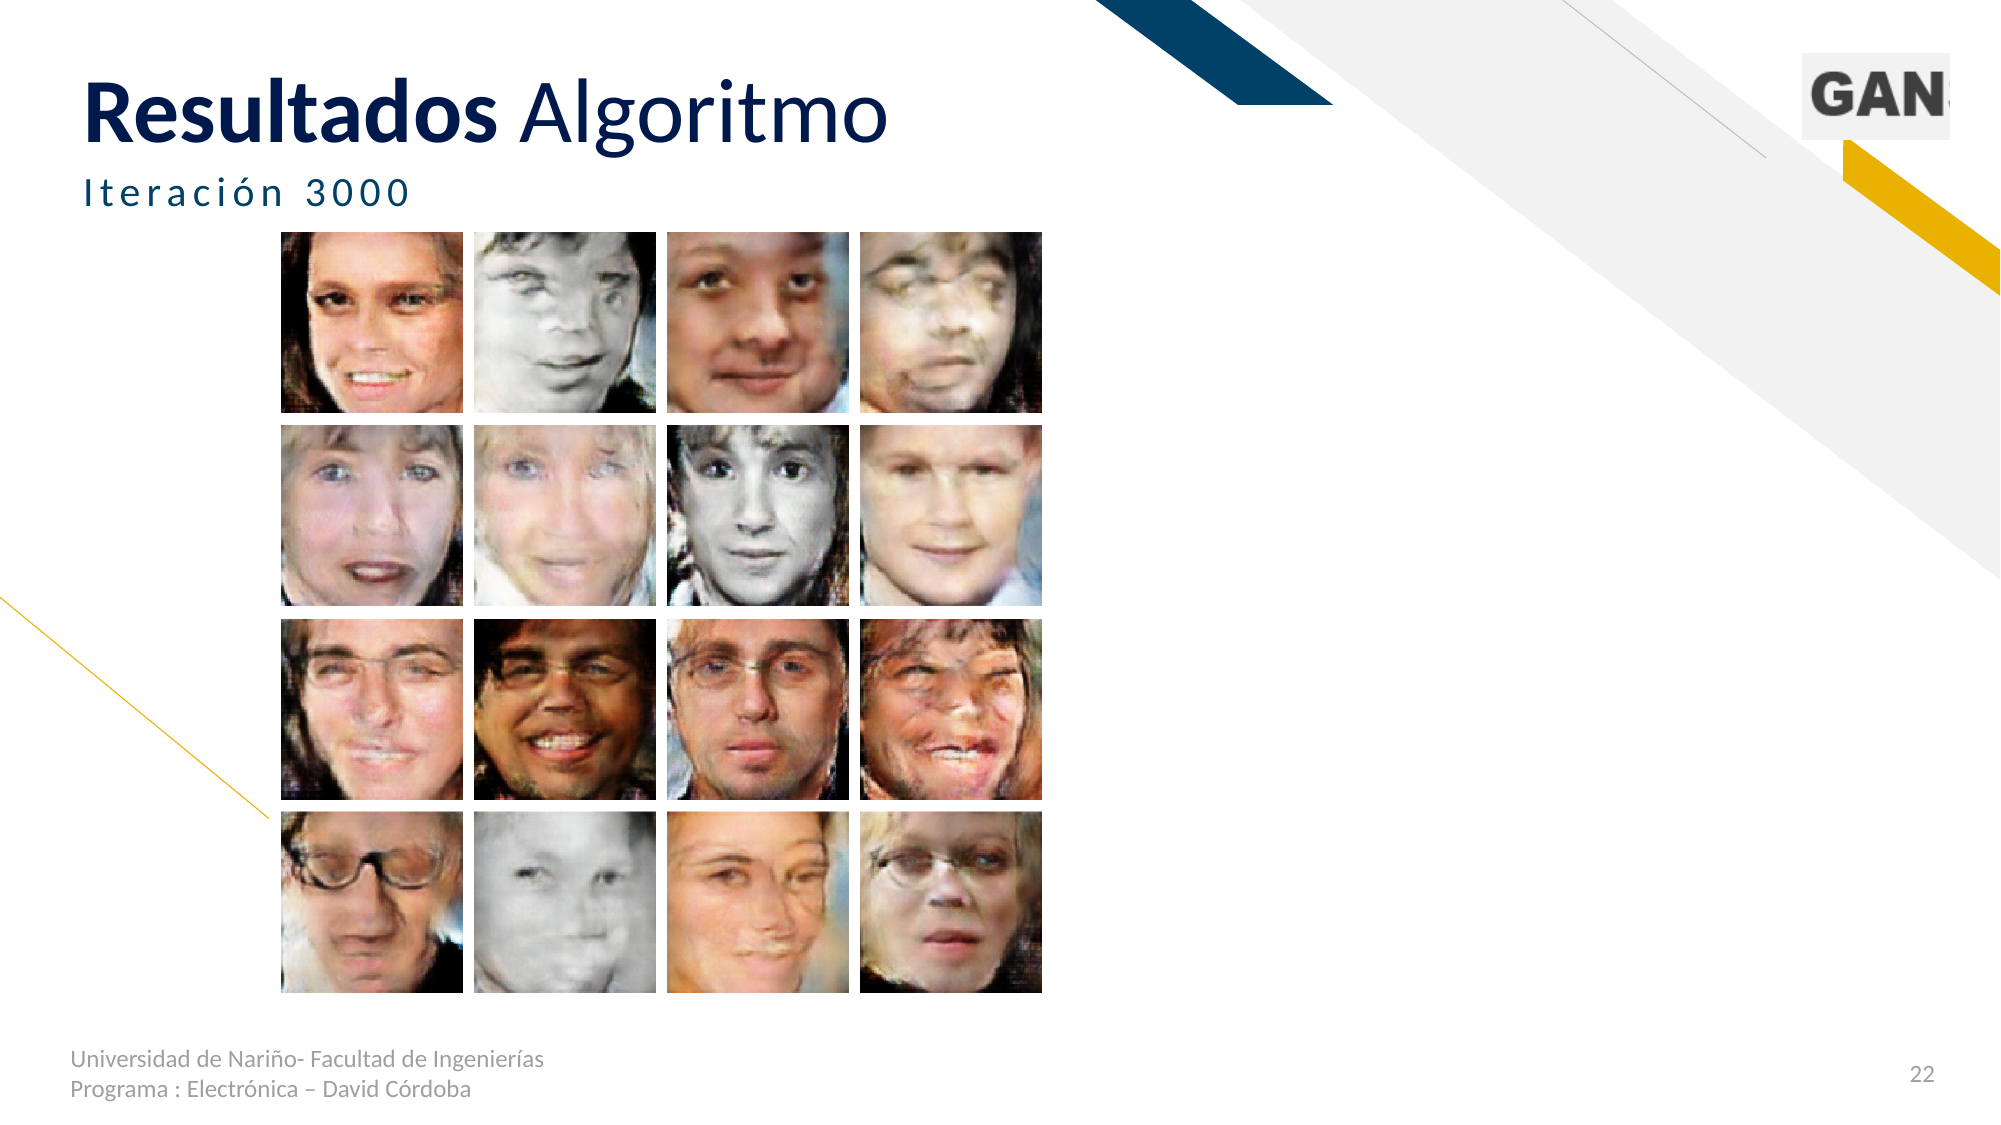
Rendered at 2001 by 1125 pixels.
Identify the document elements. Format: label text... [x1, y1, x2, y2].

slide_number 22 [1828, 1042, 1950, 1103]
footer Universidad de Nariño- Facultad de Ingenierías Programa : Electrónica – David Córdoba [55, 1042, 731, 1103]
title Resultados Algoritmo [68, 31, 1194, 162]
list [269, 220, 1053, 1004]
picture [1802, 53, 1950, 140]
list Iteración 3000 [68, 162, 1303, 357]
